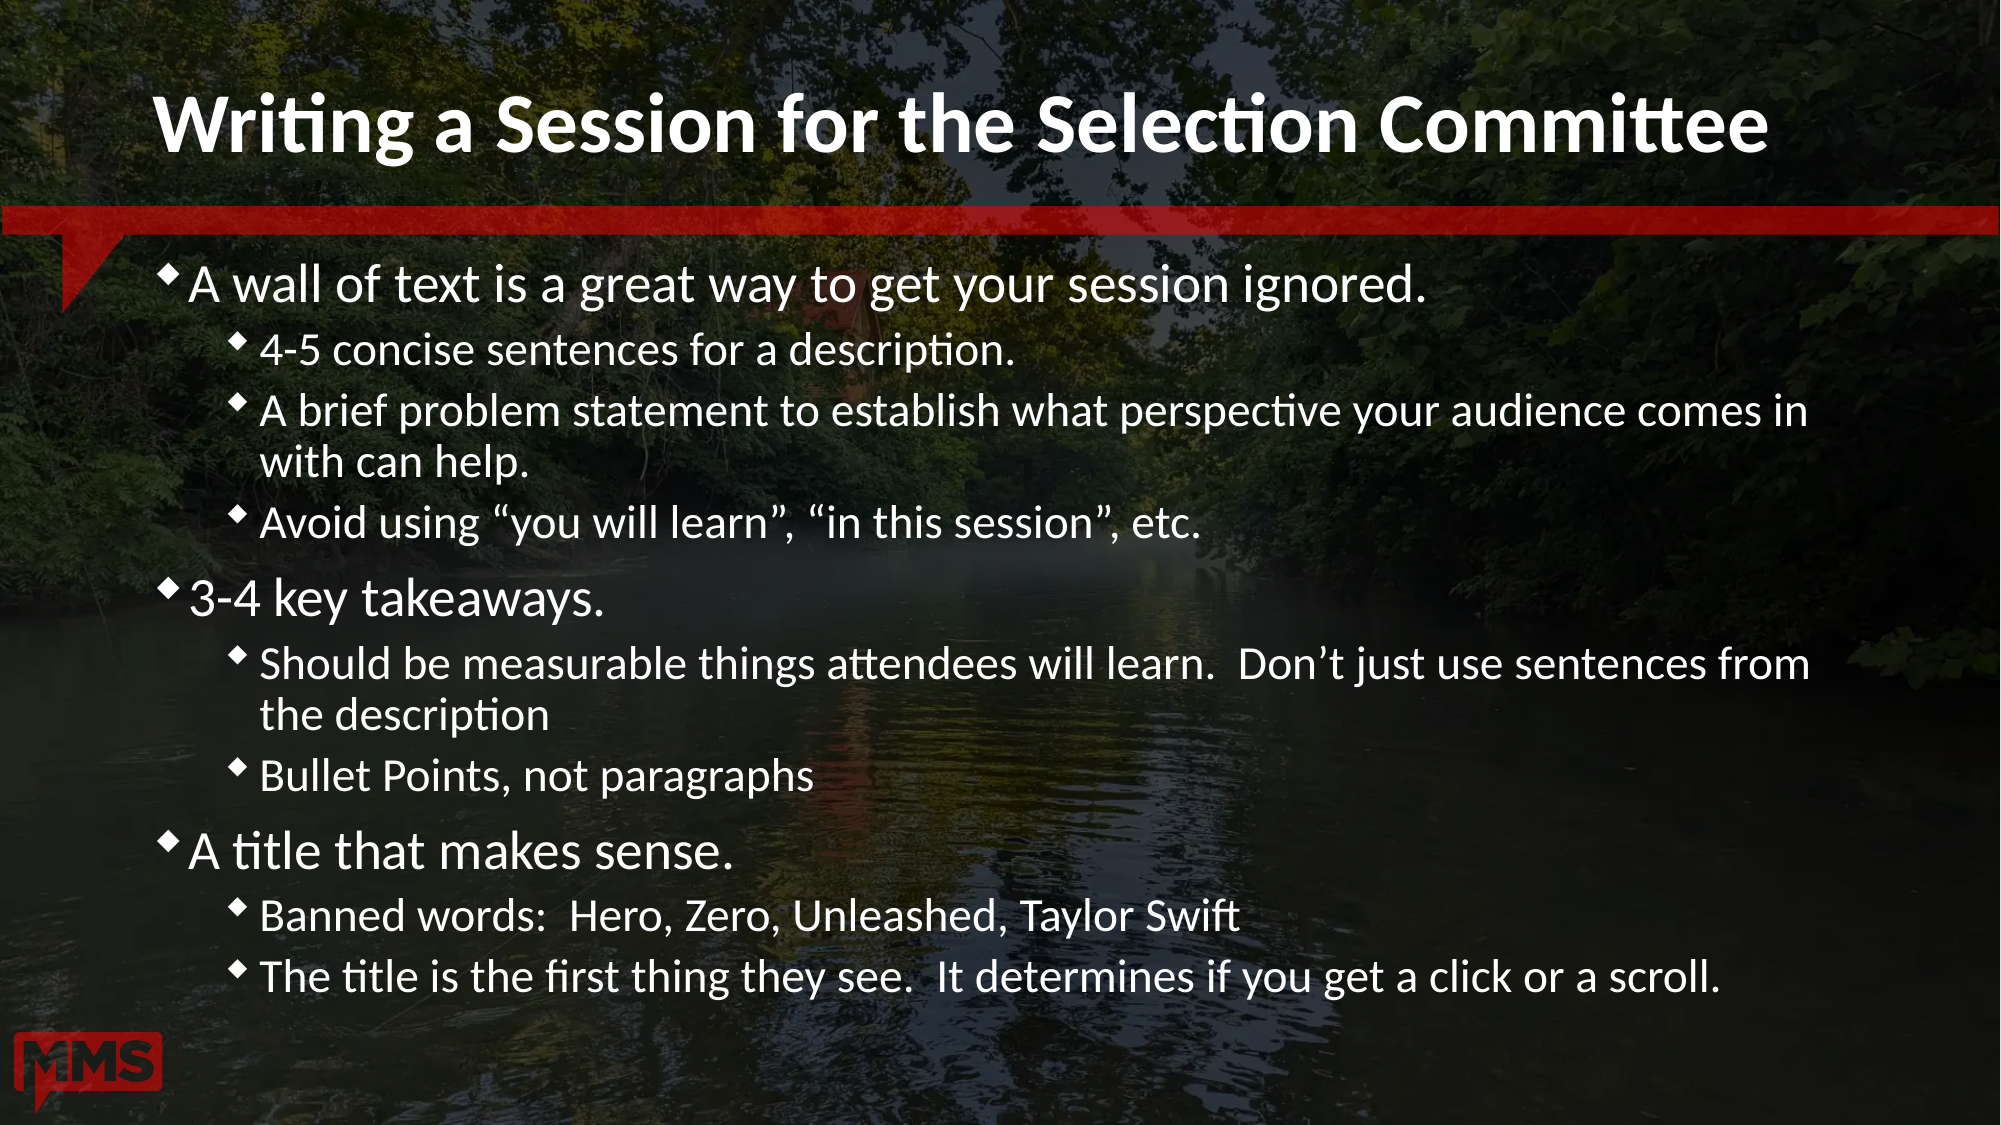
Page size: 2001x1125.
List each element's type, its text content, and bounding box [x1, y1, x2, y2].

list A wall of text is a great way to get your session ignored. 4-5 concise sentences for a description. A brief problem statement to establish what perspective your audience comes in with can help. Avoid using “you will learn”, “in this session”, etc. 3-4 key takeaways. Should be measurable things attendees will learn. Don’t just use sentences from the description Bullet Points, not paragraphs A title that makes sense. Banned words: Hero, Zero, Unleashed, Taylor Swift The title is the first thing they see. It determines if you get a click or a scroll. [137, 247, 1863, 1014]
picture [0, 0, 2001, 1125]
title Writing a Session for the Selection Committee [137, 59, 1863, 190]
